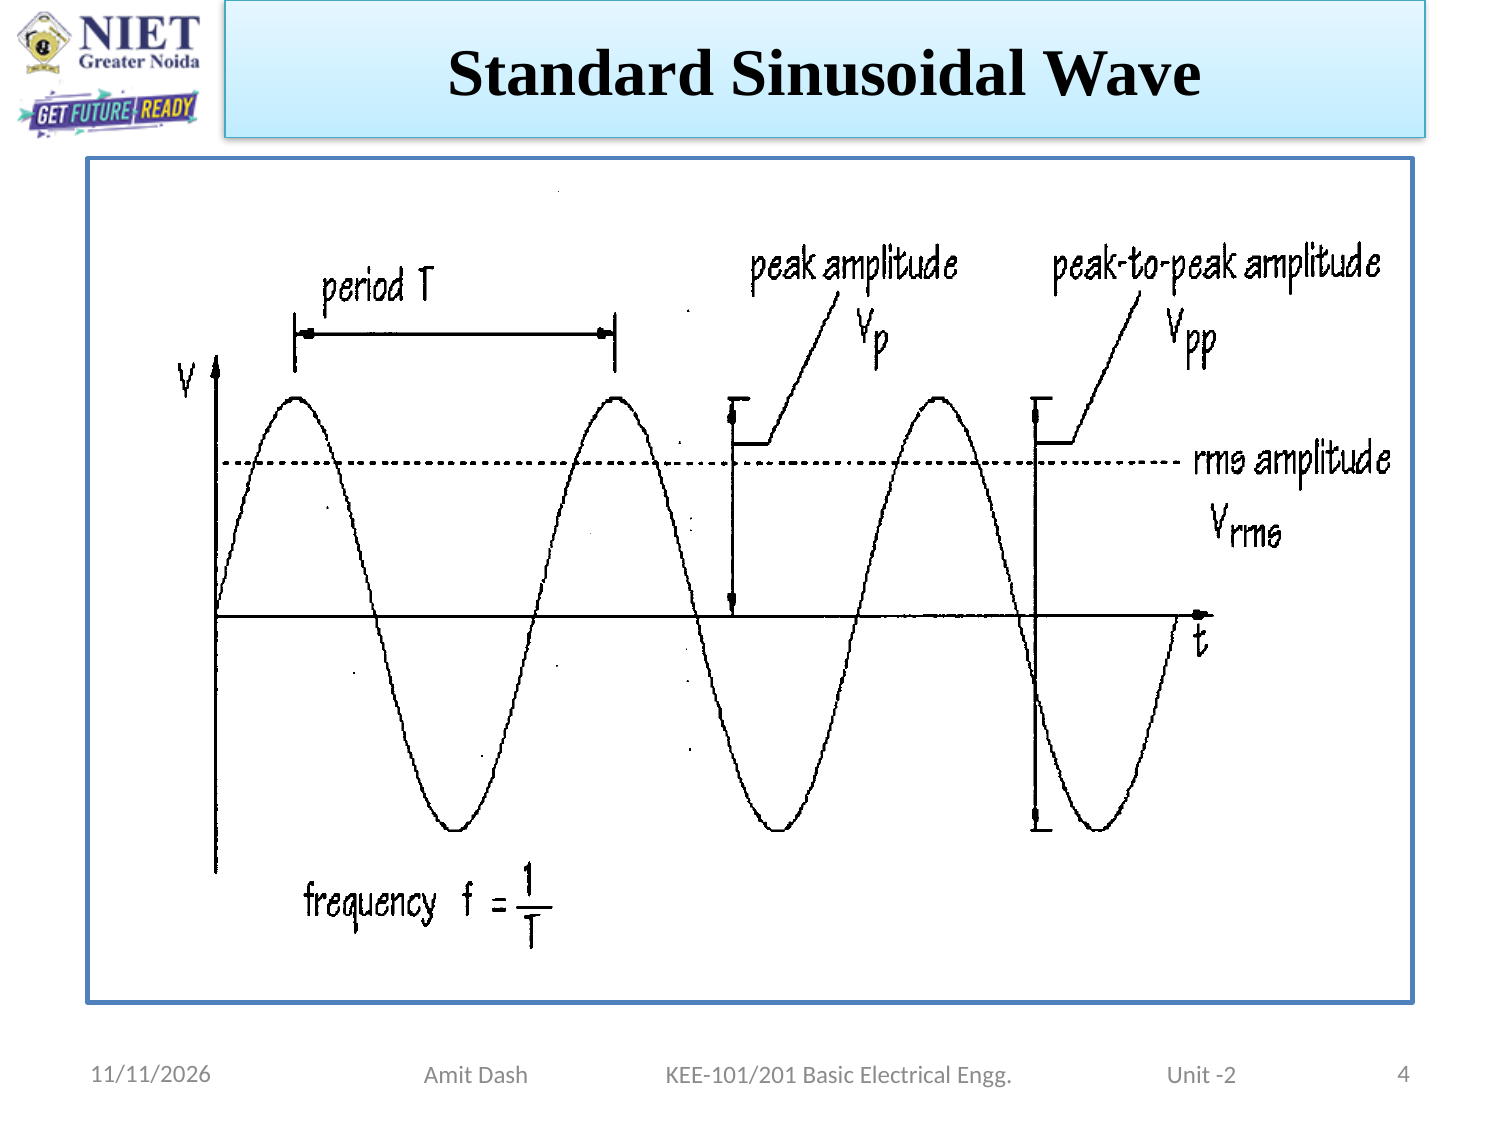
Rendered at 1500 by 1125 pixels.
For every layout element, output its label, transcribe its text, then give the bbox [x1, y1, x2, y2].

picture [99, 170, 1401, 967]
title Standard Sinusoidal Wave [242, 0, 1426, 138]
slide_number 4 [1074, 1042, 1425, 1103]
list What is AC ? Terminology Waveform Time Period Frequency Peak Value or Amplitude [85, 156, 1415, 1005]
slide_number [75, 1042, 425, 1103]
picture [0, 0, 241, 151]
footer Amit Dash KEE-101/201 Basic Electrical Engg. Unit -2 [162, 1034, 1500, 1113]
